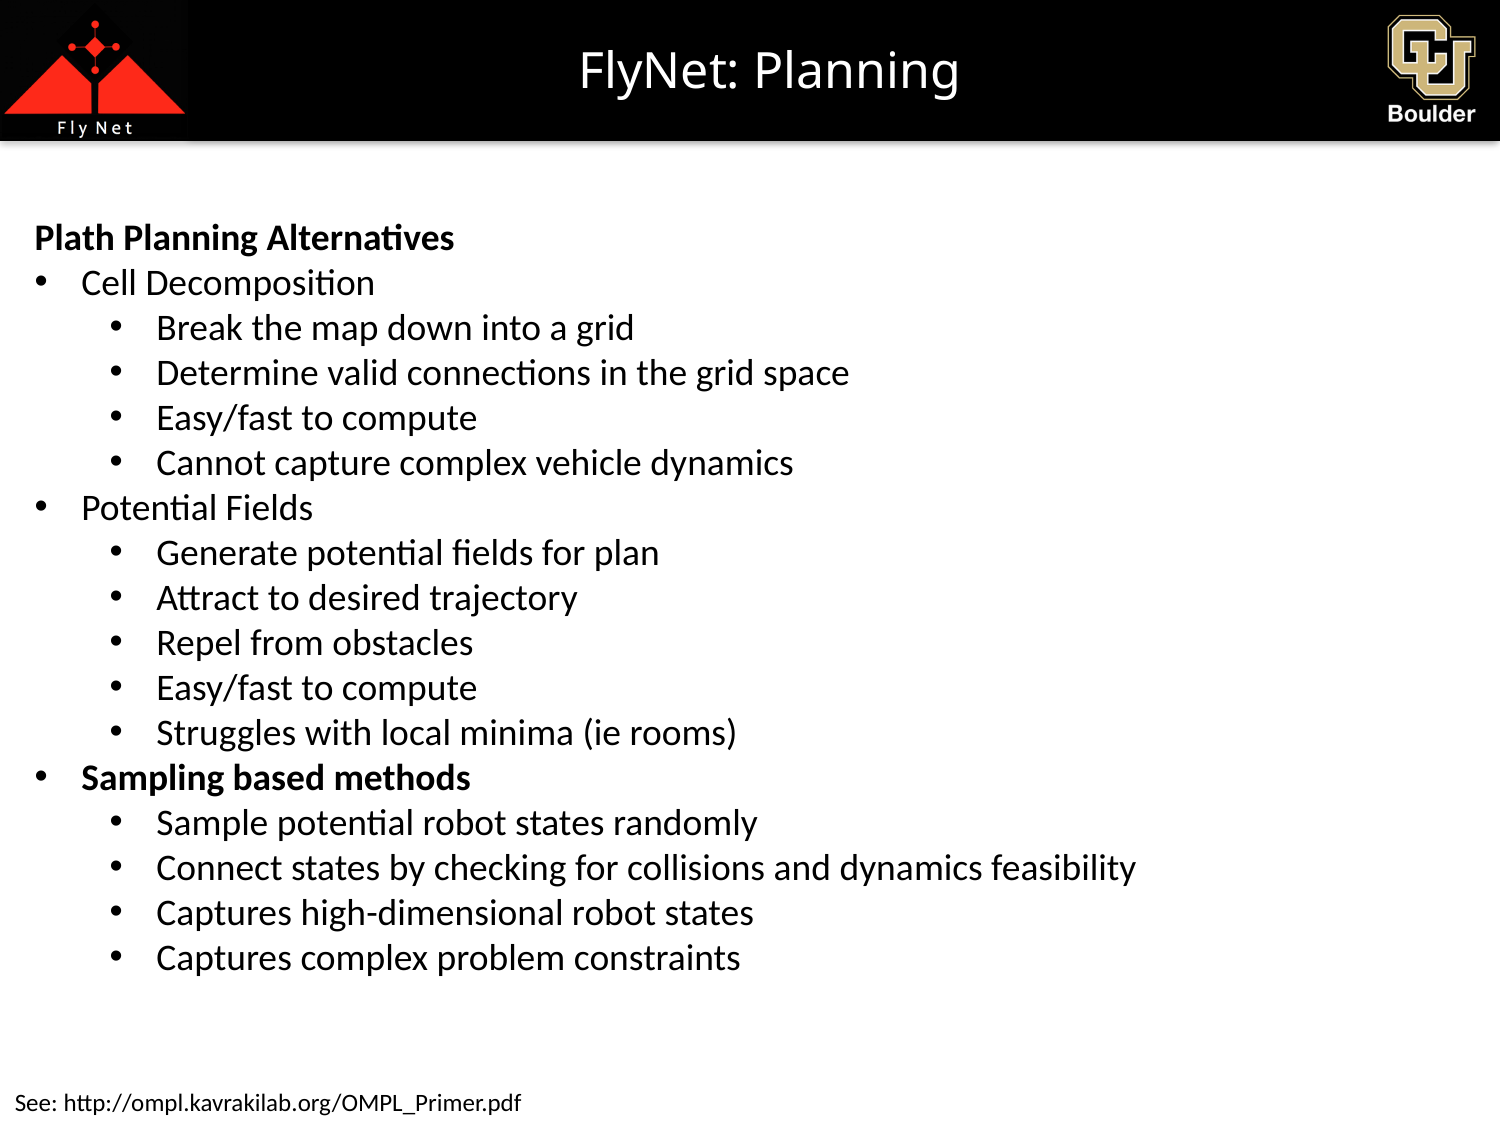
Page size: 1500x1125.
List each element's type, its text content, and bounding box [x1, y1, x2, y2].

text_box See: http://ompl.kavrakilab.org/OMPL_Primer.pdf [0, 1079, 917, 1125]
text_box Plath Planning Alternatives Cell Decomposition Break the map down into a grid Determine valid connections in the grid space Easy/fast to compute Cannot capture complex vehicle dynamics Potential Fields Generate potential fields for plan Attract to desired trajectory Repel from obstacles Easy/fast to compute Struggles with local minima (ie rooms) Sampling based methods Sample potential robot states randomly Connect states by checking for collisions and dynamics feasibility Captures high-dimensional robot states Captures complex problem constraints [19, 205, 1436, 986]
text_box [0, 0, 1500, 139]
